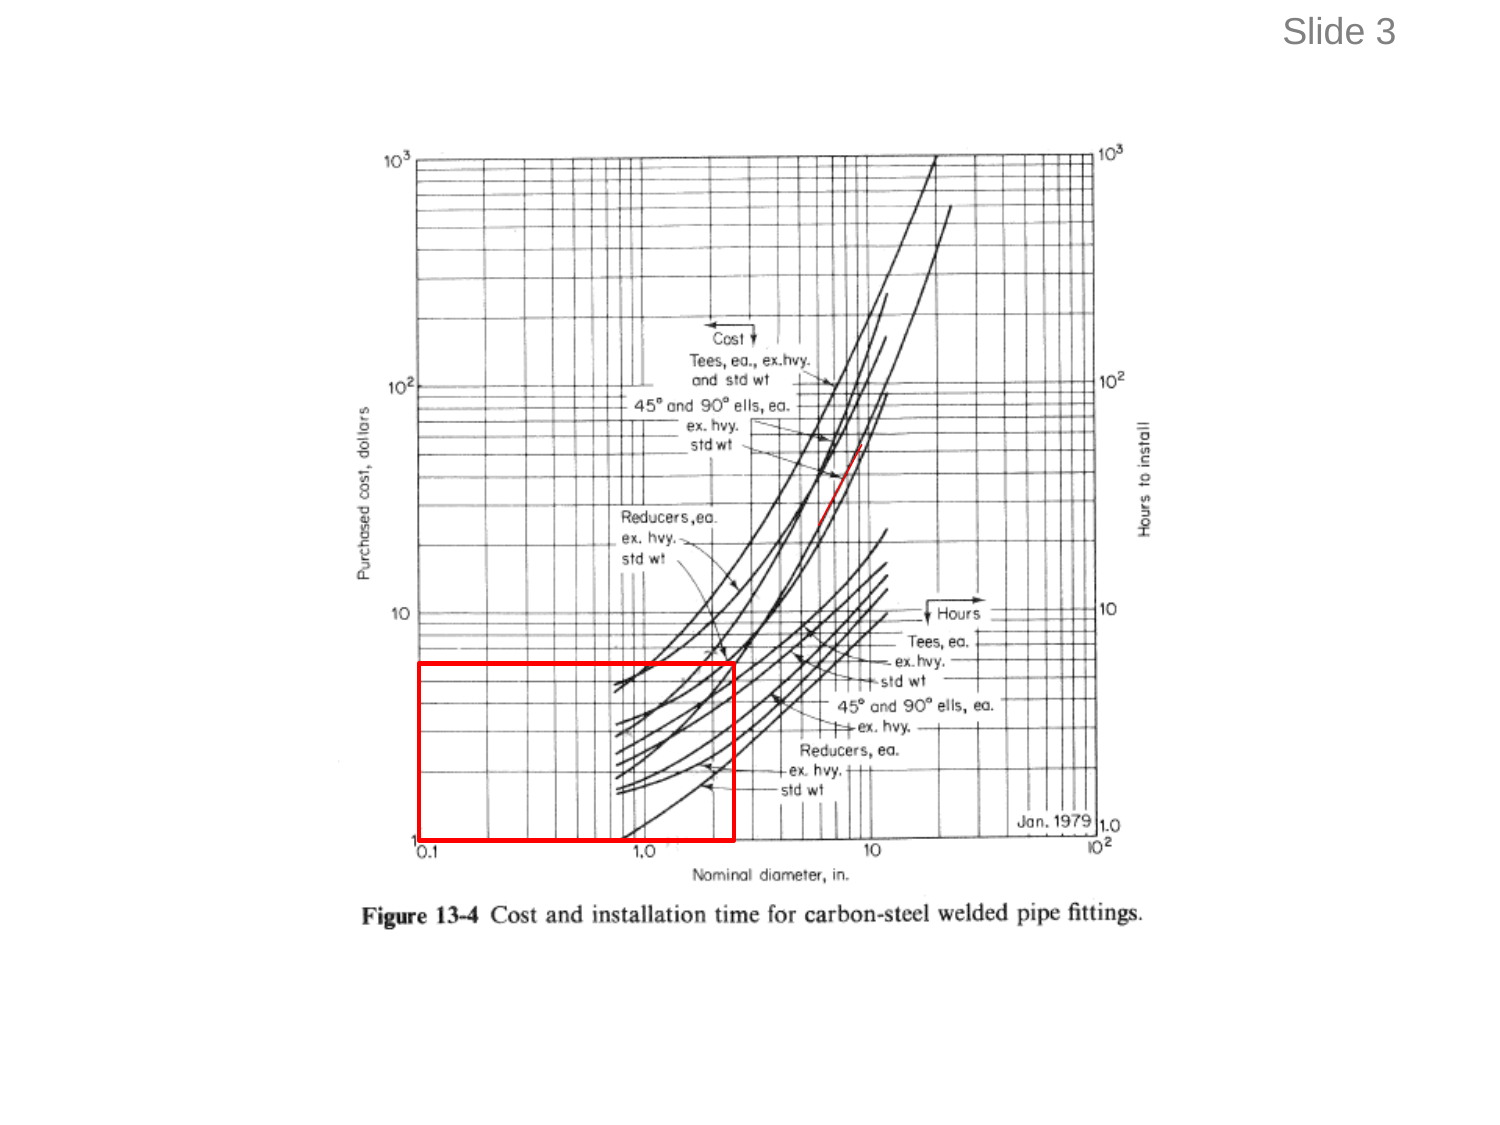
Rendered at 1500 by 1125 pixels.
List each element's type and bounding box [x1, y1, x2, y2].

picture [337, 139, 1162, 939]
text_box [818, 444, 863, 526]
